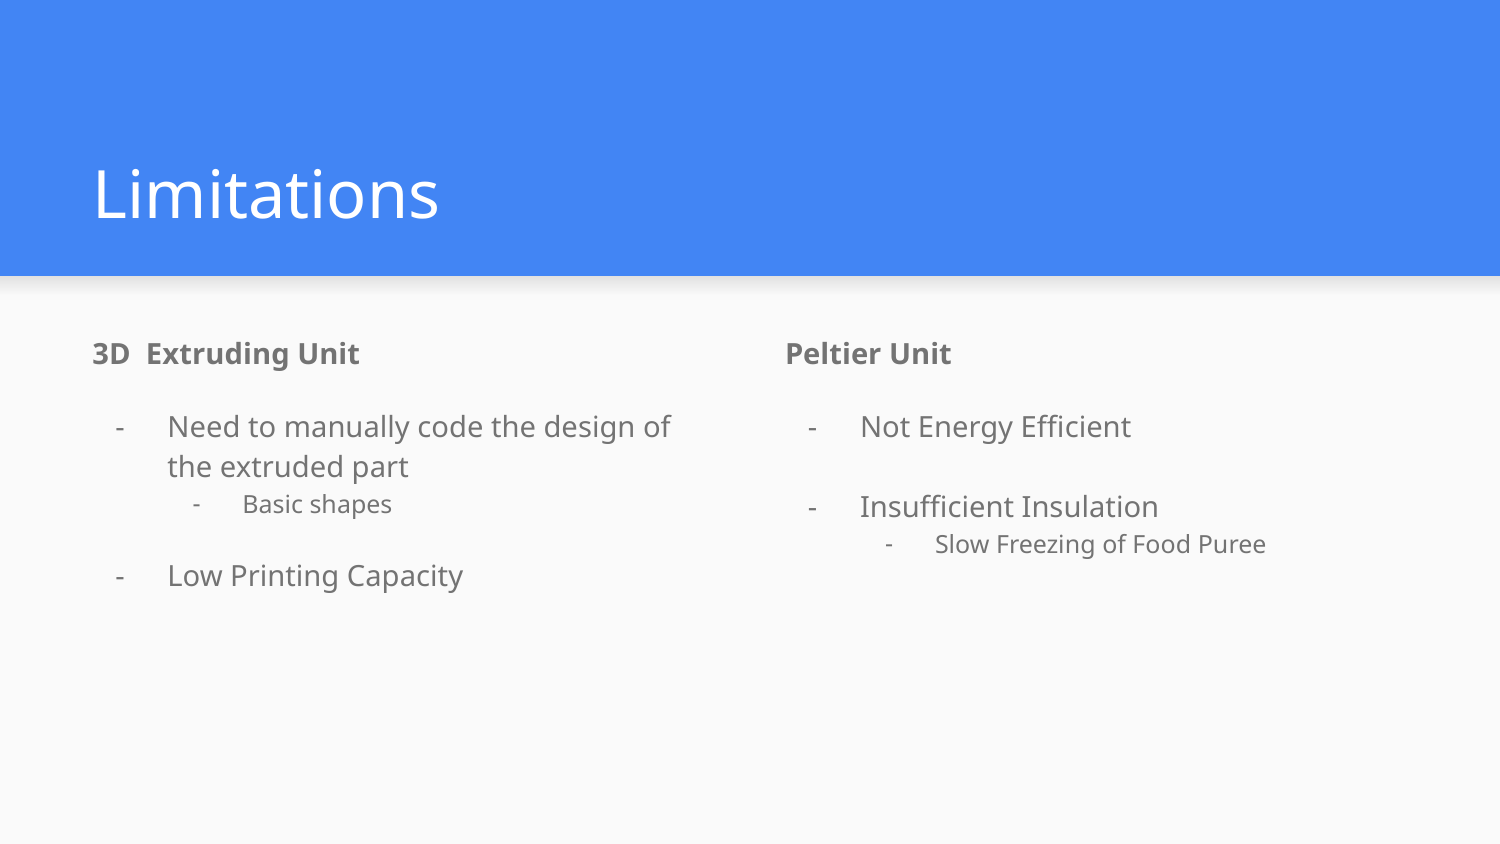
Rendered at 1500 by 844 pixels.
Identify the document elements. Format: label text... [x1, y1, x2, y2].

list 3D Extruding Unit Need to manually code the design of the extruded part Basic shapes Low Printing Capacity [77, 314, 734, 760]
title Limitations [77, 121, 1427, 248]
list Peltier Unit Not Energy Efficient Insufficient Insulation Slow Freezing of Food Puree [770, 314, 1427, 760]
